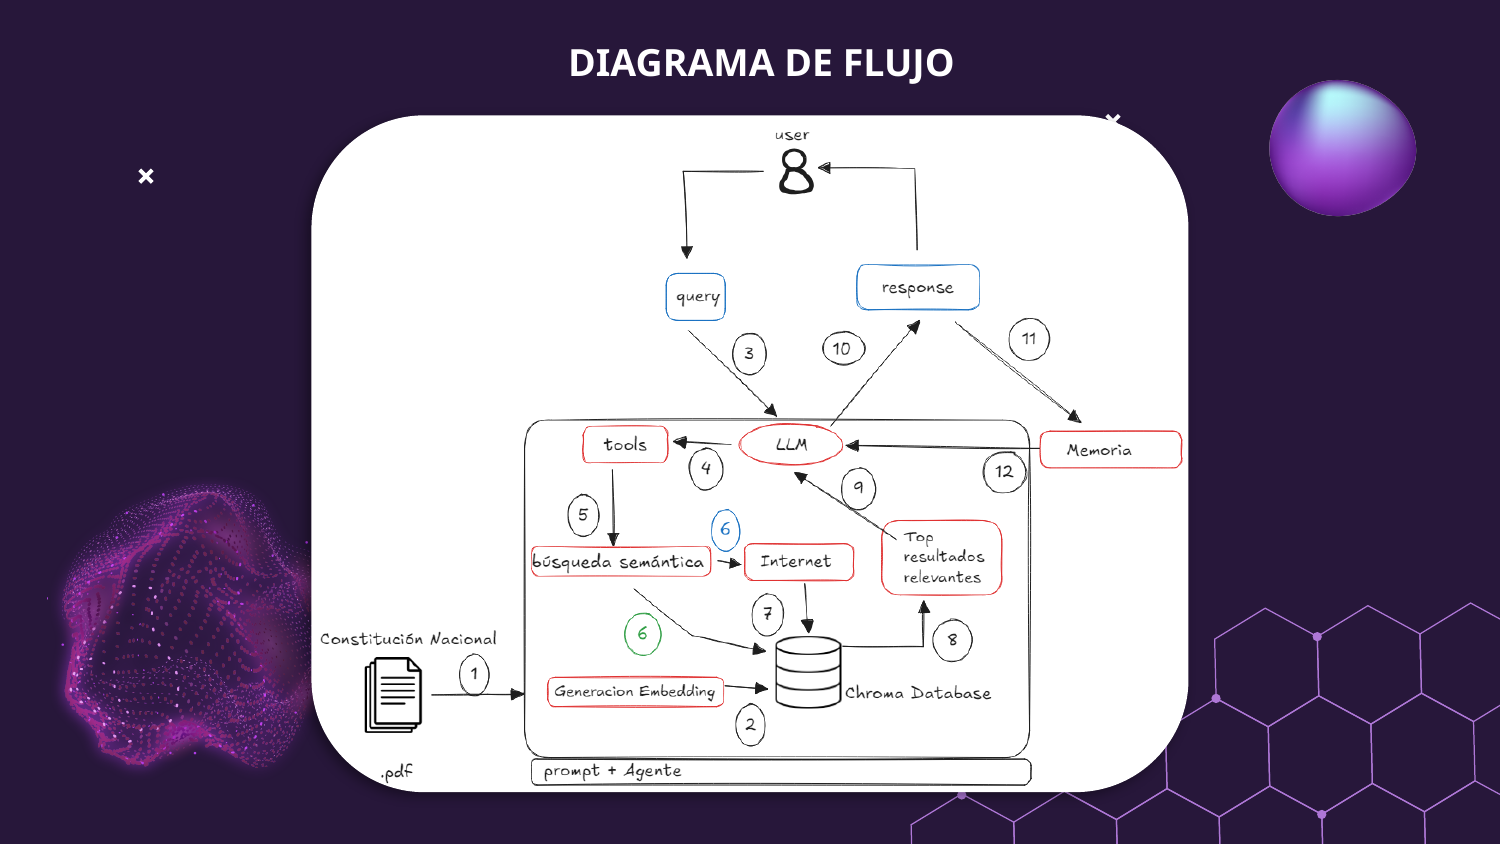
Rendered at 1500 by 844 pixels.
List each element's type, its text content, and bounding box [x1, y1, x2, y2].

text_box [139, 169, 153, 183]
picture [1248, 59, 1436, 241]
subtitle DIAGRAMA DE FLUJO [455, 24, 1045, 113]
picture [46, 115, 1189, 795]
